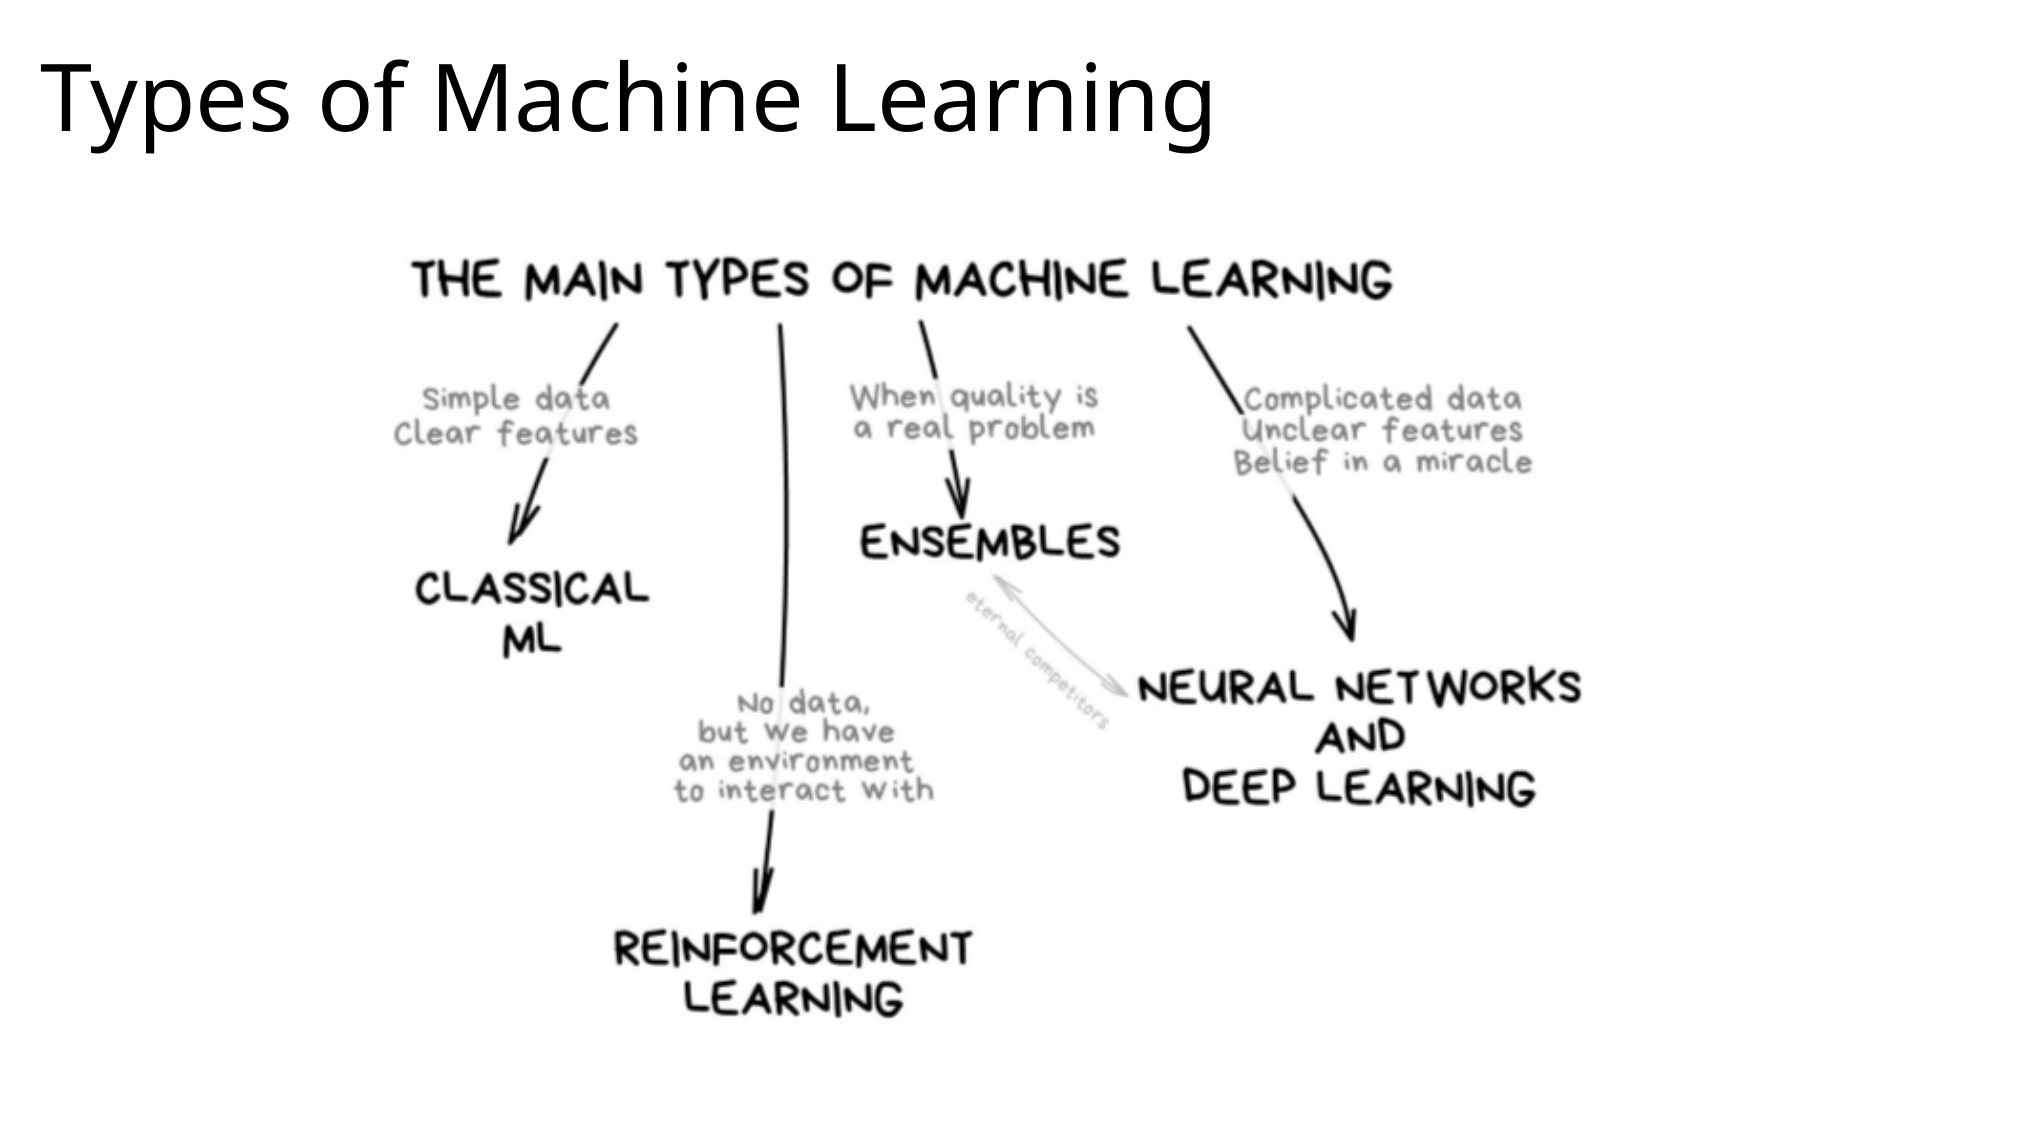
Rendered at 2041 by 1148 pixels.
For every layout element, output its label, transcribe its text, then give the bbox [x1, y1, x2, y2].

title Types of Machine Learning [25, 29, 2015, 173]
picture [346, 171, 1694, 1087]
